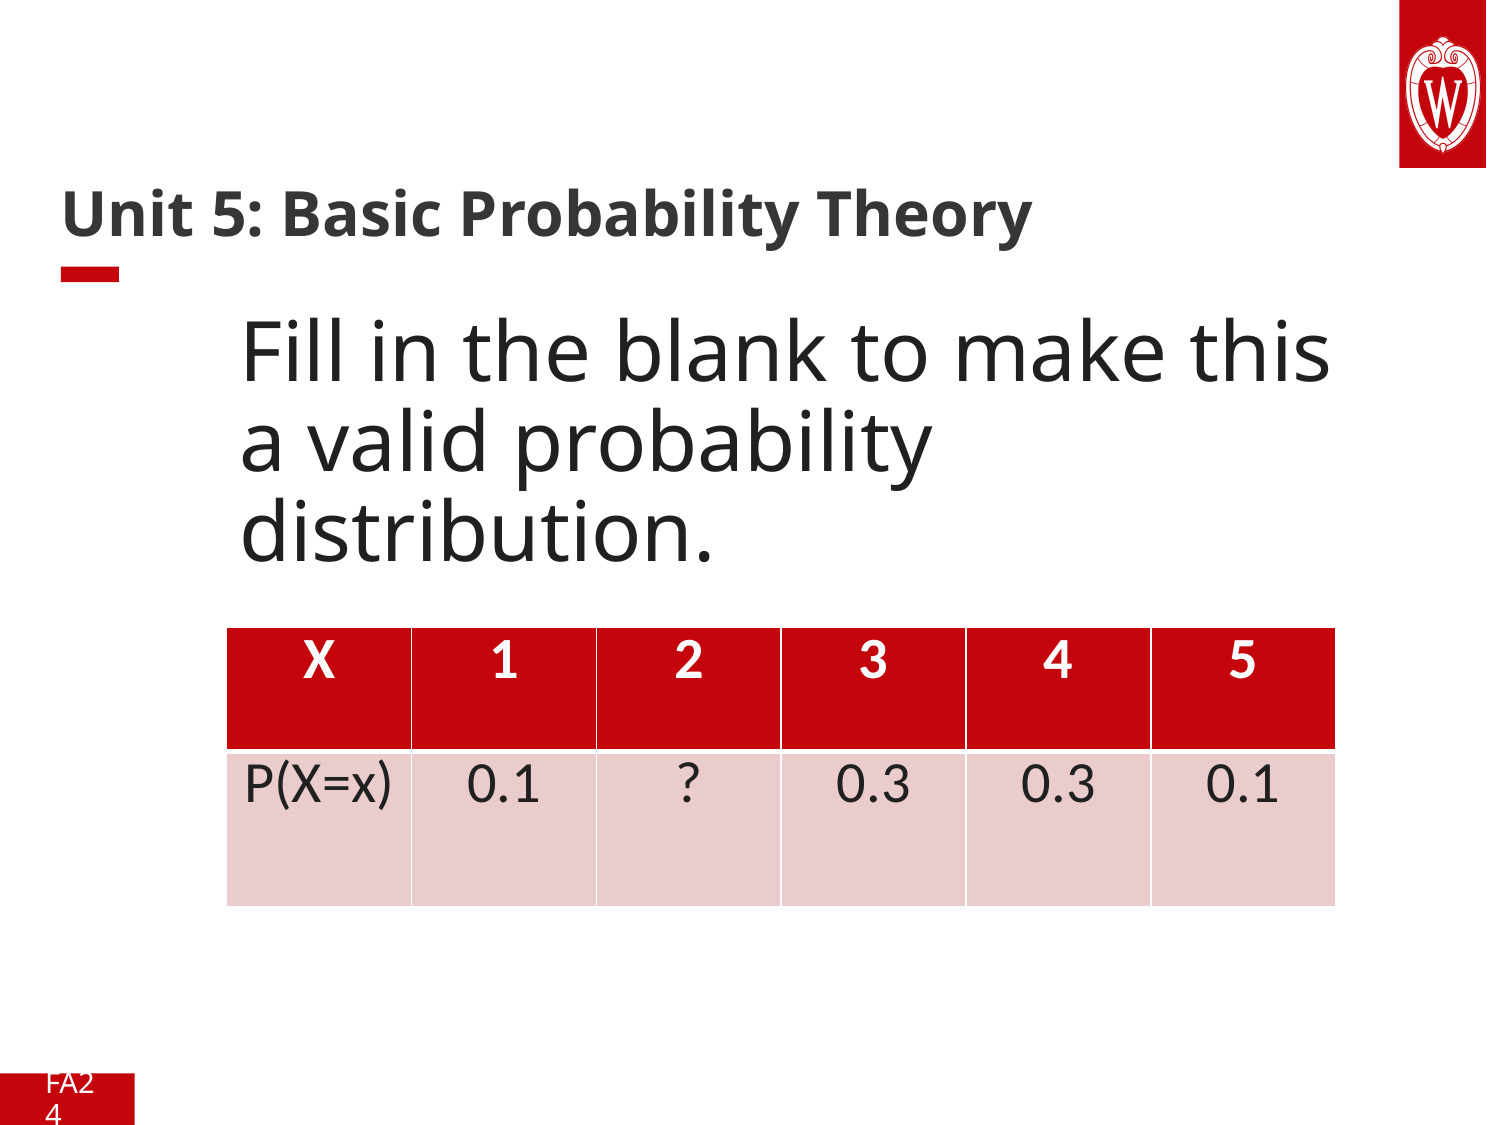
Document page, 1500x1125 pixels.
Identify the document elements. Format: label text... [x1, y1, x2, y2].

table_header 2 [597, 628, 780, 749]
table_header 5 [1152, 628, 1335, 749]
table_header 3 [782, 628, 965, 749]
table_cell 0.3 [967, 754, 1150, 906]
table_cell 0.1 [412, 754, 596, 906]
list FA24 [0, 1073, 135, 1125]
table_cell 0.1 [1152, 754, 1335, 906]
table_cell P(X=x) [227, 754, 411, 906]
title Unit 5: Basic Probability Theory [60, 75, 1374, 250]
table_cell 0.3 [782, 754, 965, 906]
table_header X [227, 628, 411, 749]
table_header 4 [967, 628, 1150, 749]
list Fill in the blank to make this a valid probability distribution. [182, 301, 1374, 1032]
table_cell ? [597, 754, 780, 906]
table_header 1 [412, 628, 596, 749]
picture [1405, 36, 1481, 154]
